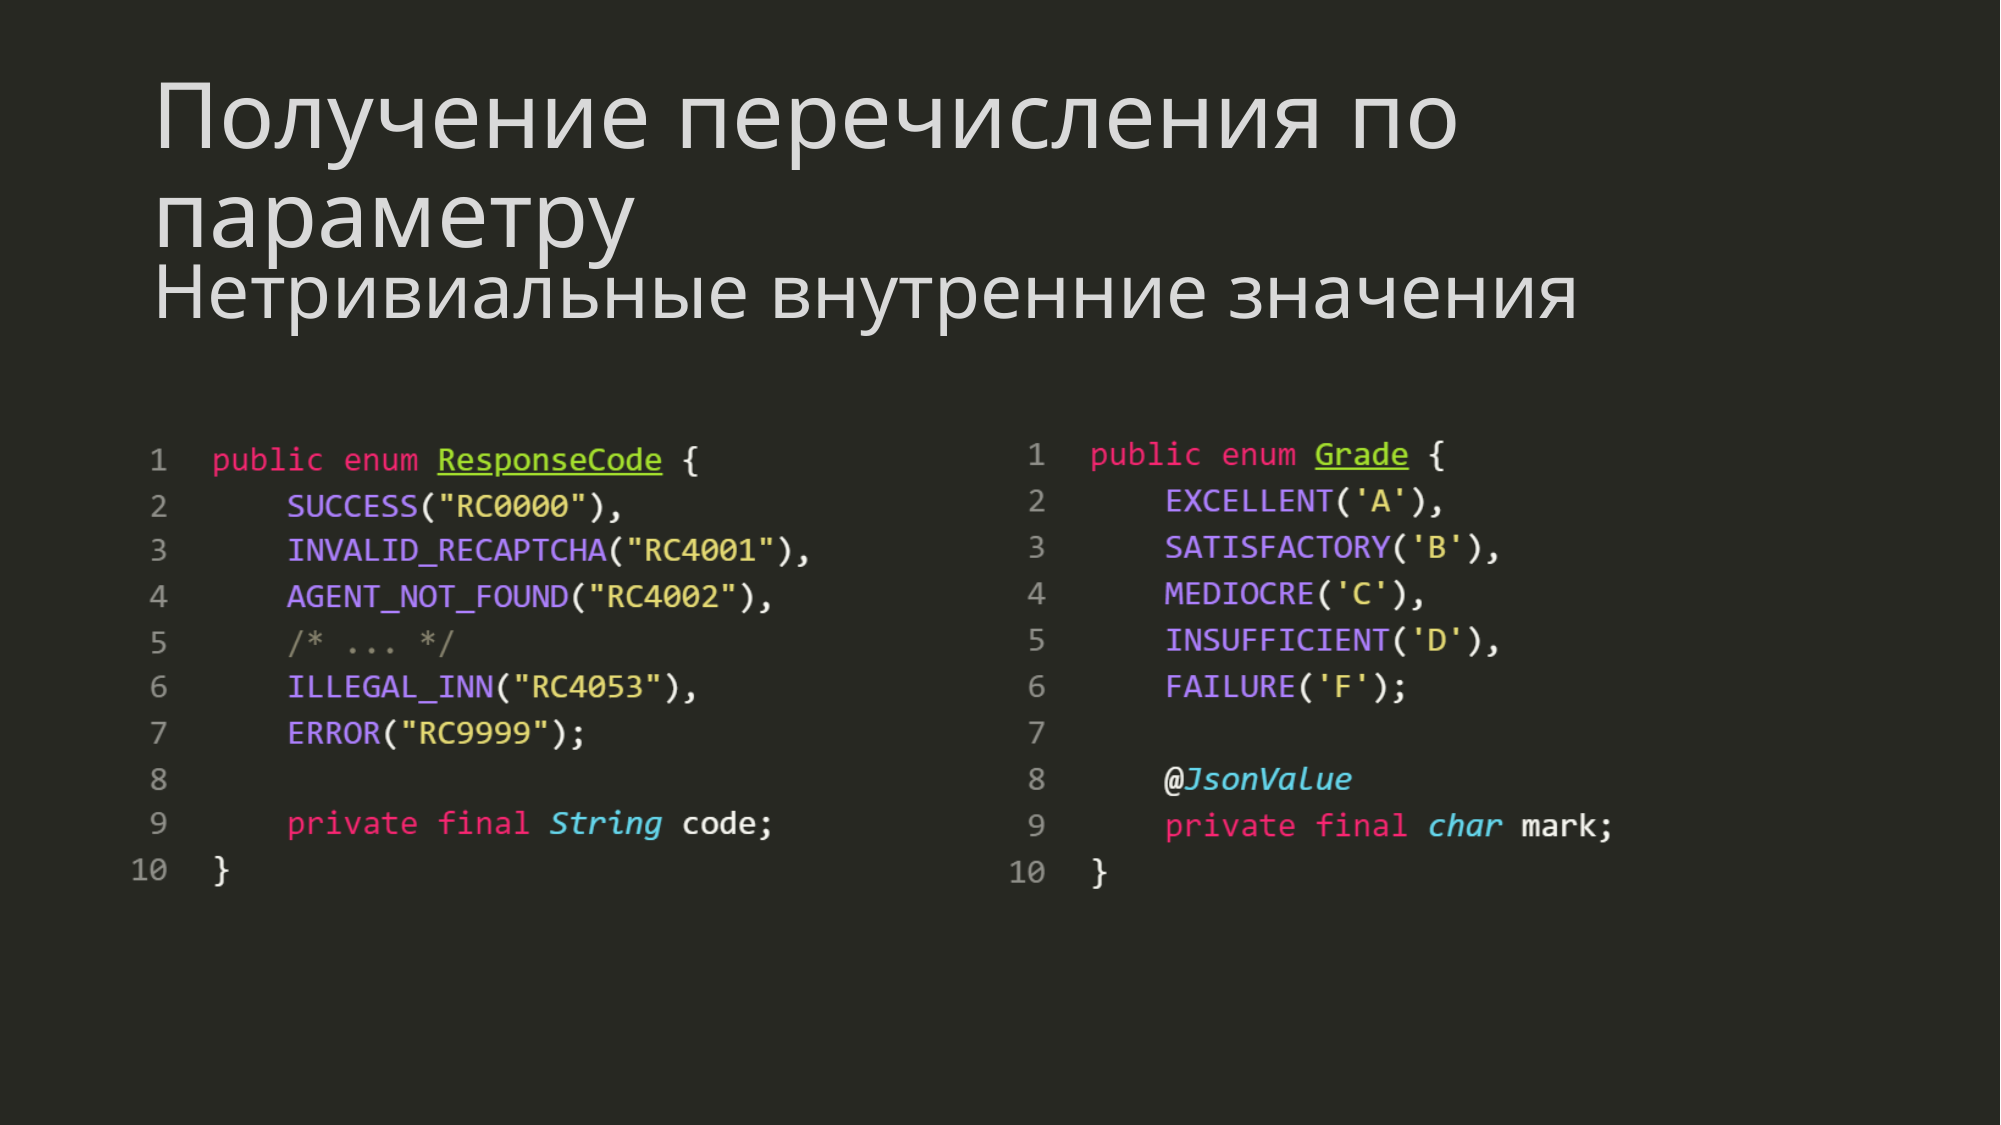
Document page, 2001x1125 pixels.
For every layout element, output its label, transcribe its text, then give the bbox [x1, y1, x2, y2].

title Получение перечисления по параметру [137, 59, 1863, 186]
text_box Нетривиальные внутренние значения [137, 186, 1863, 404]
picture [85, 395, 876, 939]
picture [963, 387, 1678, 939]
